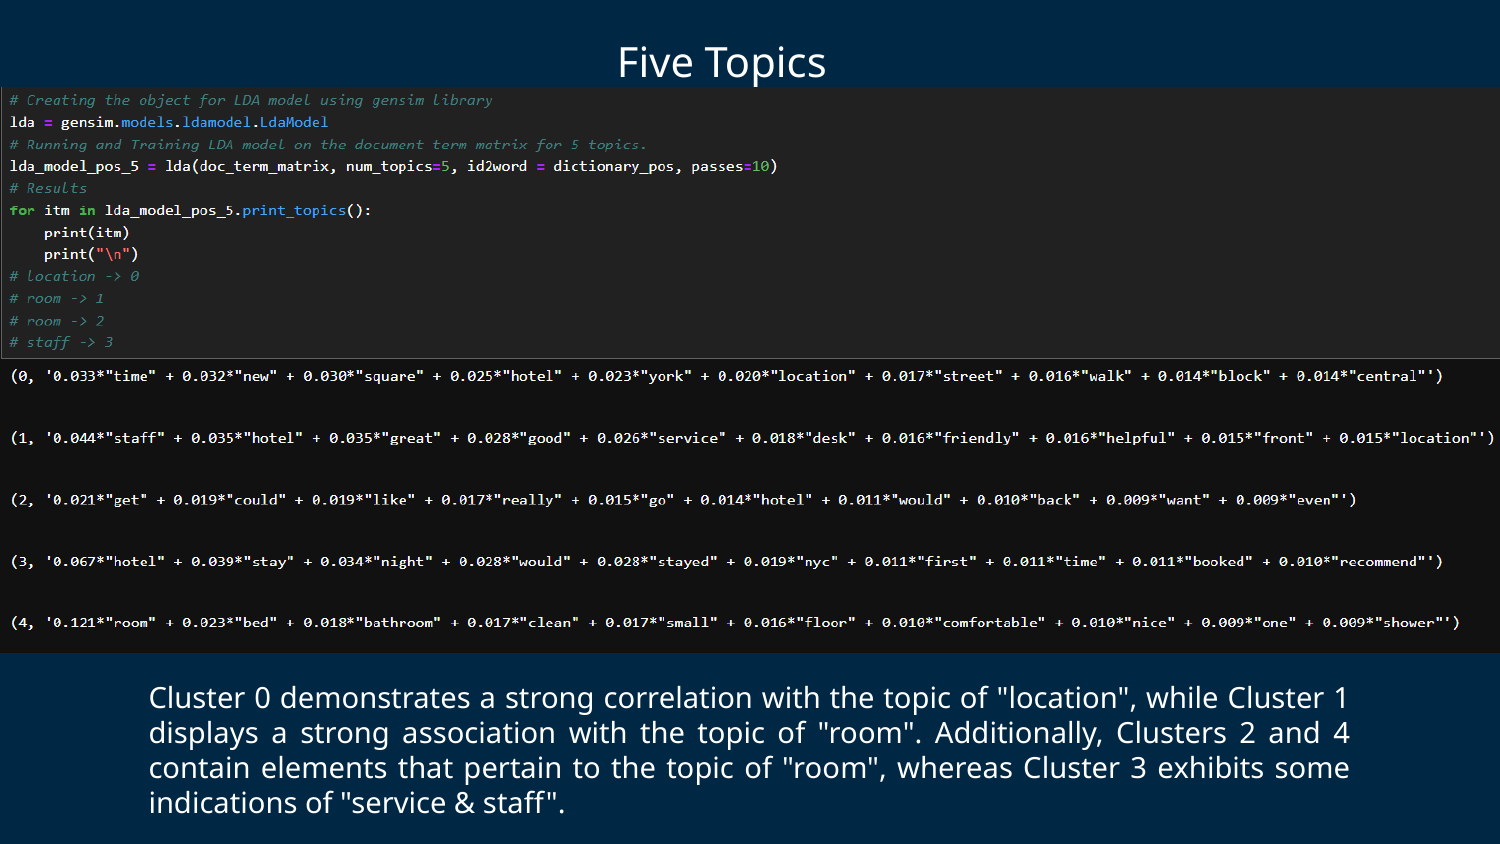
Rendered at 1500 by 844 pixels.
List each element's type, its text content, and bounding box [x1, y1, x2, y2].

picture [0, 87, 1500, 654]
text_box Cluster 0 demonstrates a strong correlation with the topic of "location", while Cluster 1 displays a strong association with the topic of "room". Additionally, Clusters 2 and 4 contain elements that pertain to the topic of "room", whereas Cluster 3 exhibits some indications of "service & staff". [133, 672, 1367, 827]
text_box Five Topics [602, 28, 898, 86]
